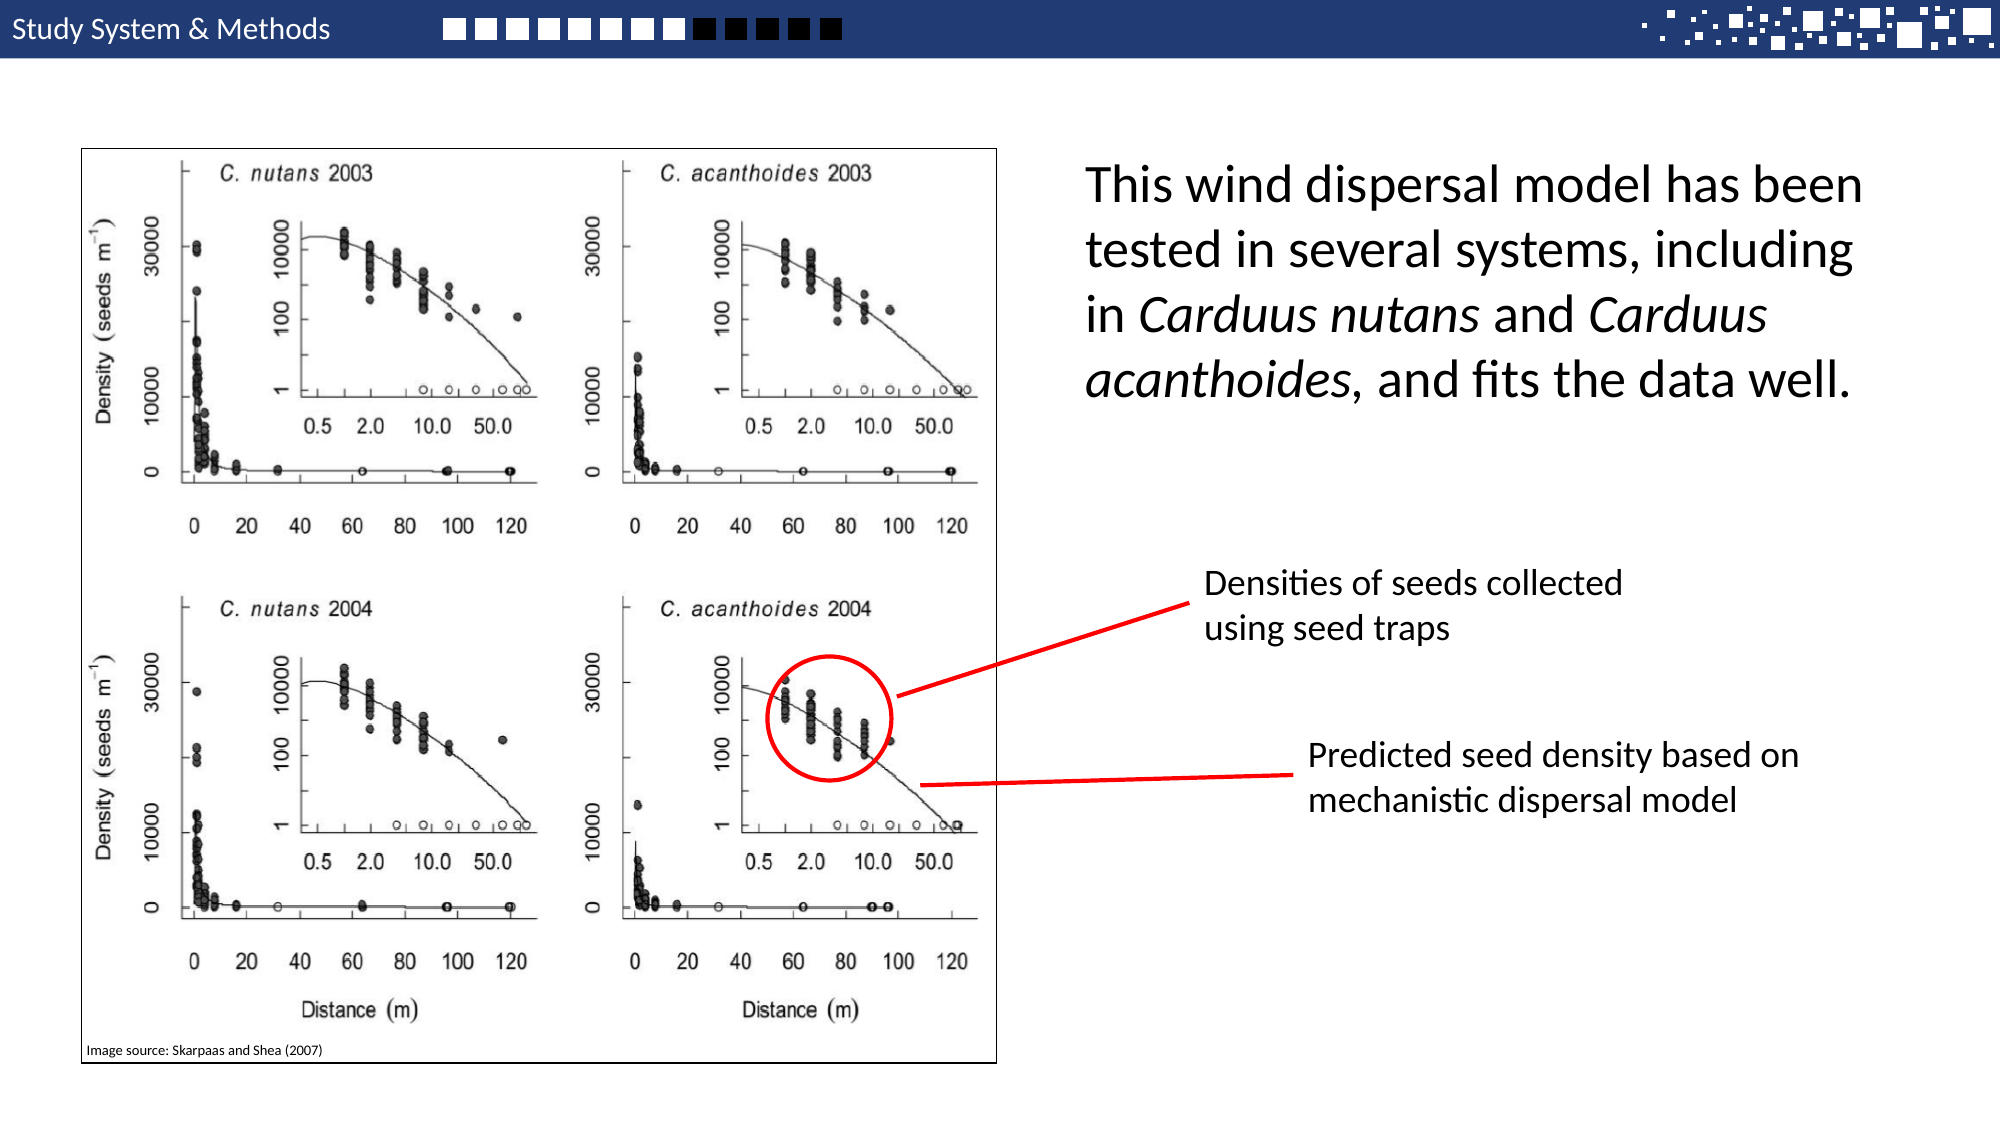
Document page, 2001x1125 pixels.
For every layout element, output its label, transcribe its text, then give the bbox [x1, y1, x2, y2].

text_box [1749, 37, 1757, 45]
text_box [1819, 36, 1827, 44]
text_box [1803, 11, 1823, 31]
text_box [1729, 14, 1743, 28]
text_box Study System & Methods [0, 1, 478, 54]
text_box [1963, 8, 1991, 35]
text_box [443, 18, 466, 40]
text_box [663, 18, 685, 40]
text_box [1877, 34, 1885, 42]
text_box [1837, 32, 1851, 46]
text_box [693, 18, 716, 40]
text_box [788, 18, 810, 40]
text_box [820, 18, 842, 40]
text_box [1948, 37, 1956, 45]
text_box Densities of seeds collected using seed traps [1189, 550, 1714, 656]
text_box [1667, 10, 1675, 18]
text_box [1695, 32, 1703, 40]
text_box This wind dispersal model has been tested in several systems, including in Carduus nutans and Carduus acanthoides, and fits the data well. [1070, 140, 1894, 416]
text_box [631, 18, 654, 40]
text_box Predicted seed density based on mechanistic dispersal model [1293, 722, 1828, 828]
picture [81, 148, 997, 1064]
text_box [568, 18, 591, 40]
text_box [896, 603, 1190, 697]
text_box [1931, 42, 1938, 50]
text_box [1897, 22, 1922, 48]
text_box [920, 775, 1294, 786]
text_box [725, 18, 747, 40]
text_box [1795, 43, 1803, 50]
text_box [1920, 7, 1928, 15]
text_box [1760, 14, 1768, 22]
text_box [506, 18, 529, 40]
text_box [475, 18, 497, 40]
text_box [1935, 16, 1949, 29]
text_box Image source: Skarpaas and Shea (2007) [71, 1033, 514, 1066]
text_box [1860, 8, 1880, 28]
text_box [756, 18, 779, 40]
text_box [1835, 8, 1843, 16]
text_box [1771, 36, 1785, 50]
text_box [1886, 7, 1894, 15]
text_box [0, 0, 2000, 59]
text_box [600, 18, 622, 40]
text_box [538, 18, 560, 40]
text_box [1783, 7, 1791, 15]
text_box [1860, 43, 1868, 50]
